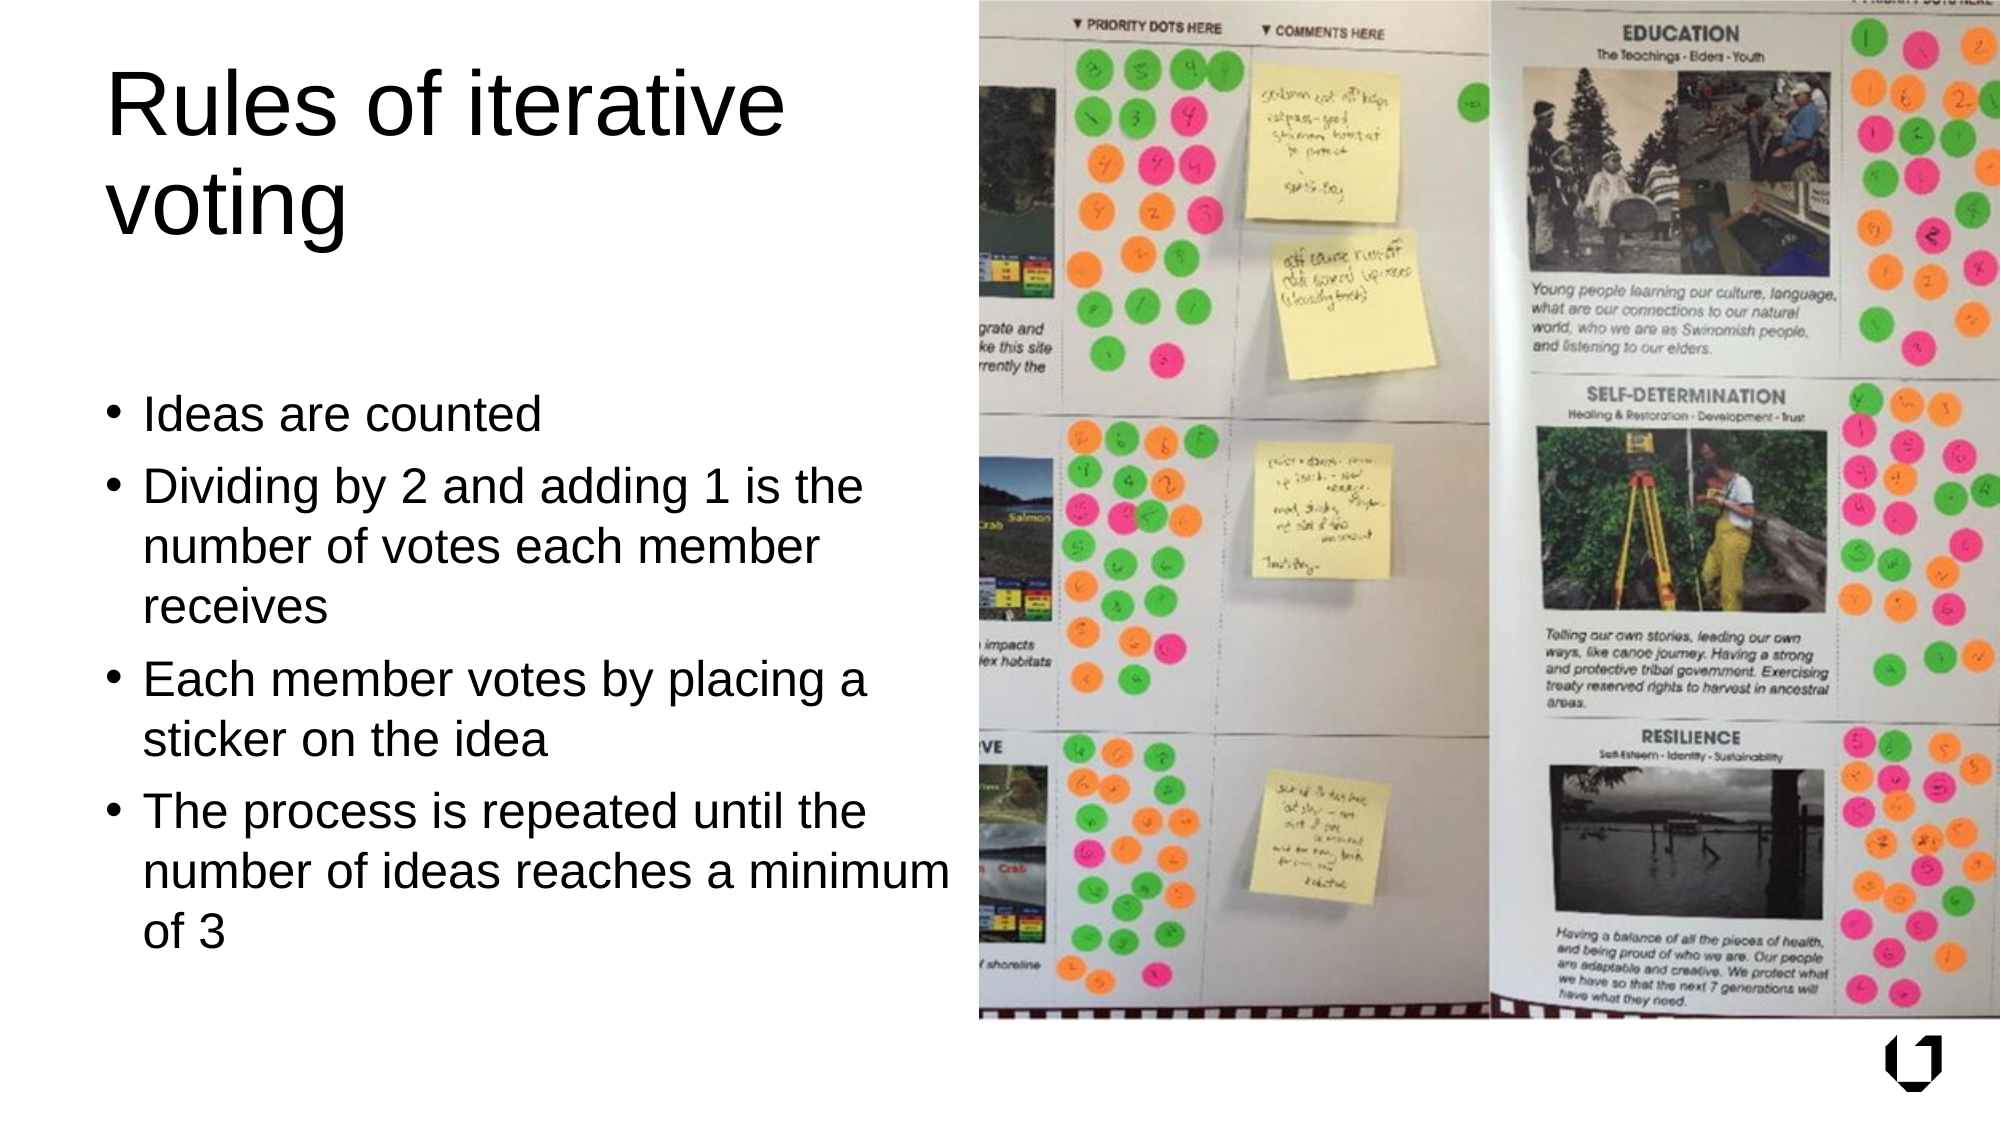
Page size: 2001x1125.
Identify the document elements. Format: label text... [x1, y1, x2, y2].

picture [979, 0, 2000, 1021]
list Ideas are counted Dividing by 2 and adding 1 is the number of votes each member receives Each member votes by placing a sticker on the idea The process is repeated until the number of ideas reaches a minimum of 3 [90, 373, 979, 1016]
title Rules of iterative voting [90, 48, 979, 267]
picture [1885, 1035, 1942, 1092]
